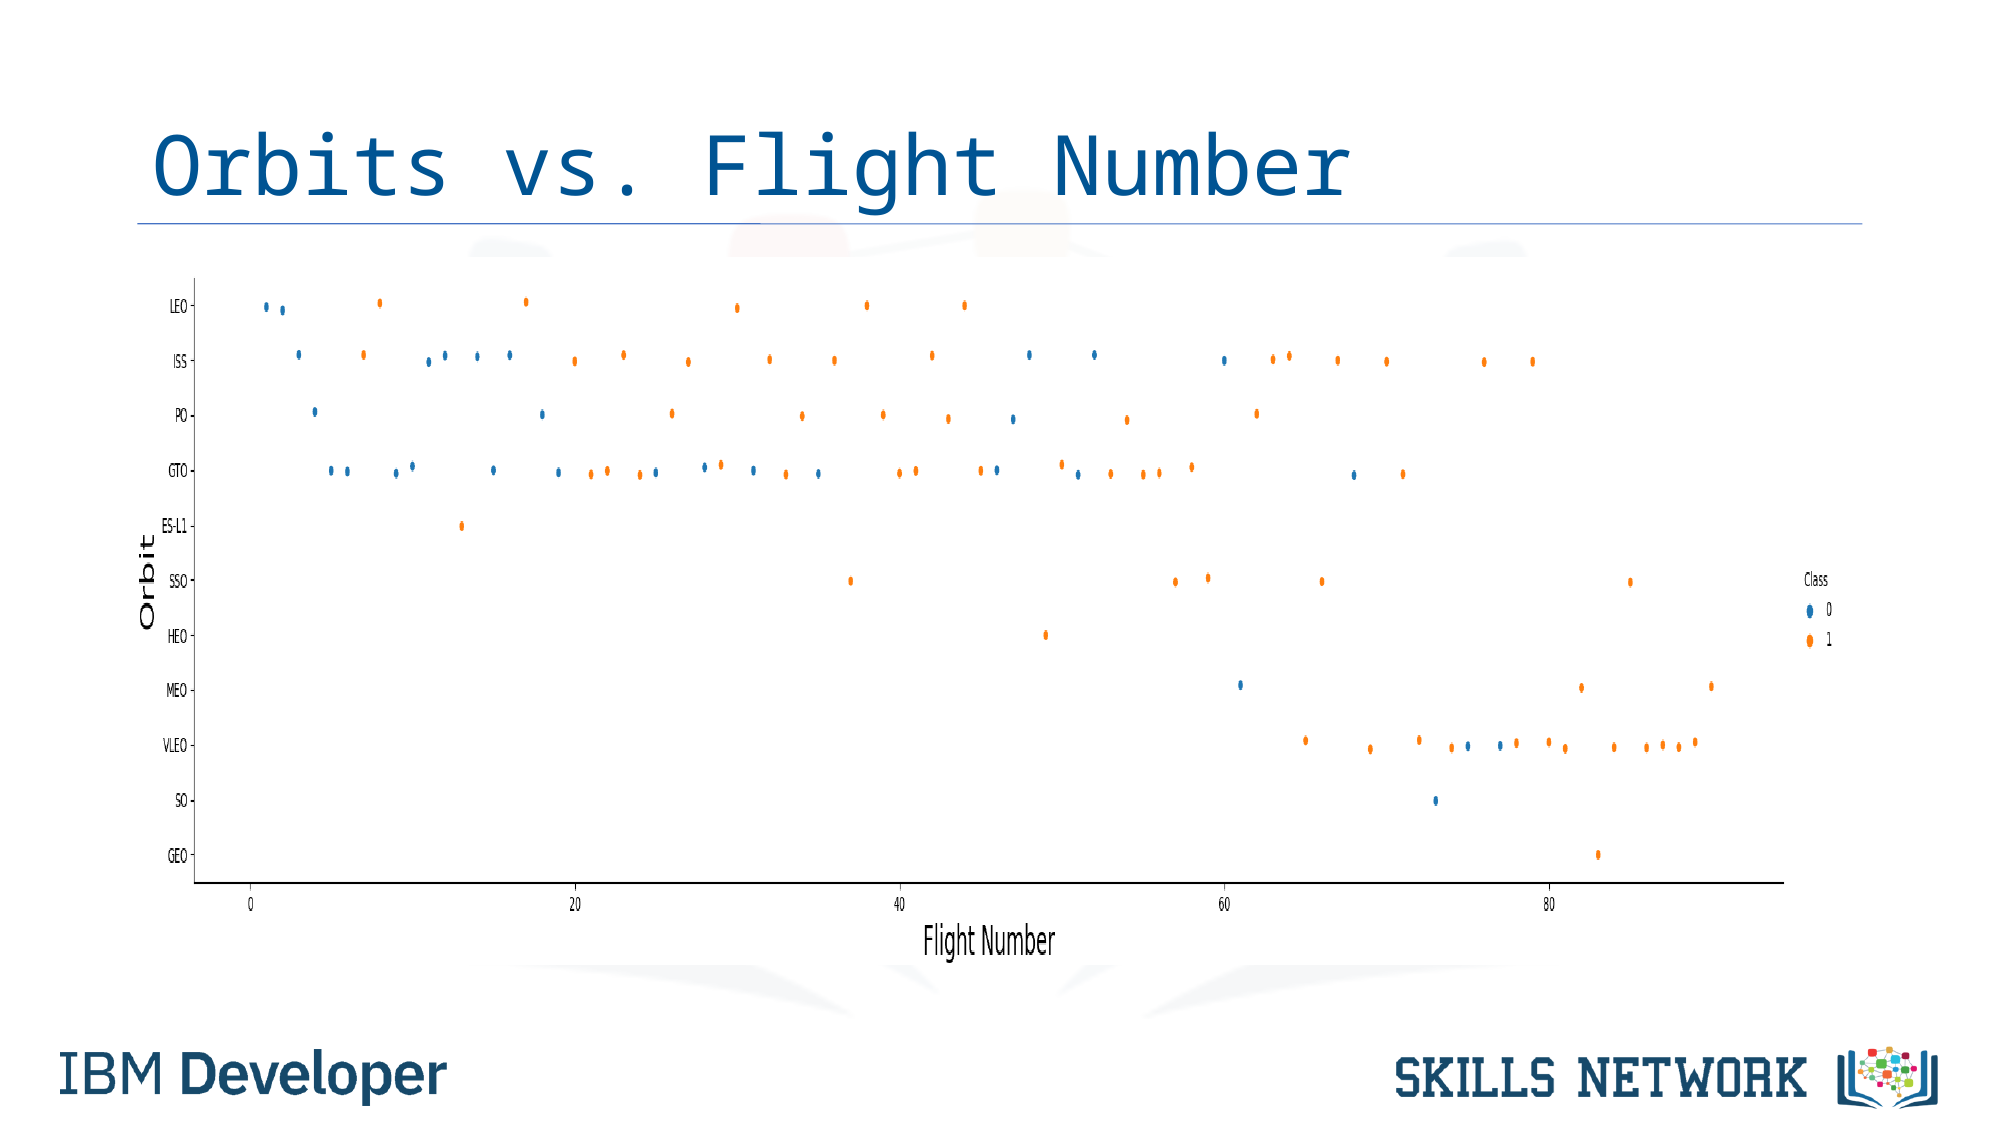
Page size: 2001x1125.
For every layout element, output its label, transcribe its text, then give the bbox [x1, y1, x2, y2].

picture [137, 257, 1839, 965]
picture [55, 1045, 459, 1108]
title Orbits vs. Flight Number [137, 59, 1863, 278]
picture [1390, 1045, 1945, 1111]
